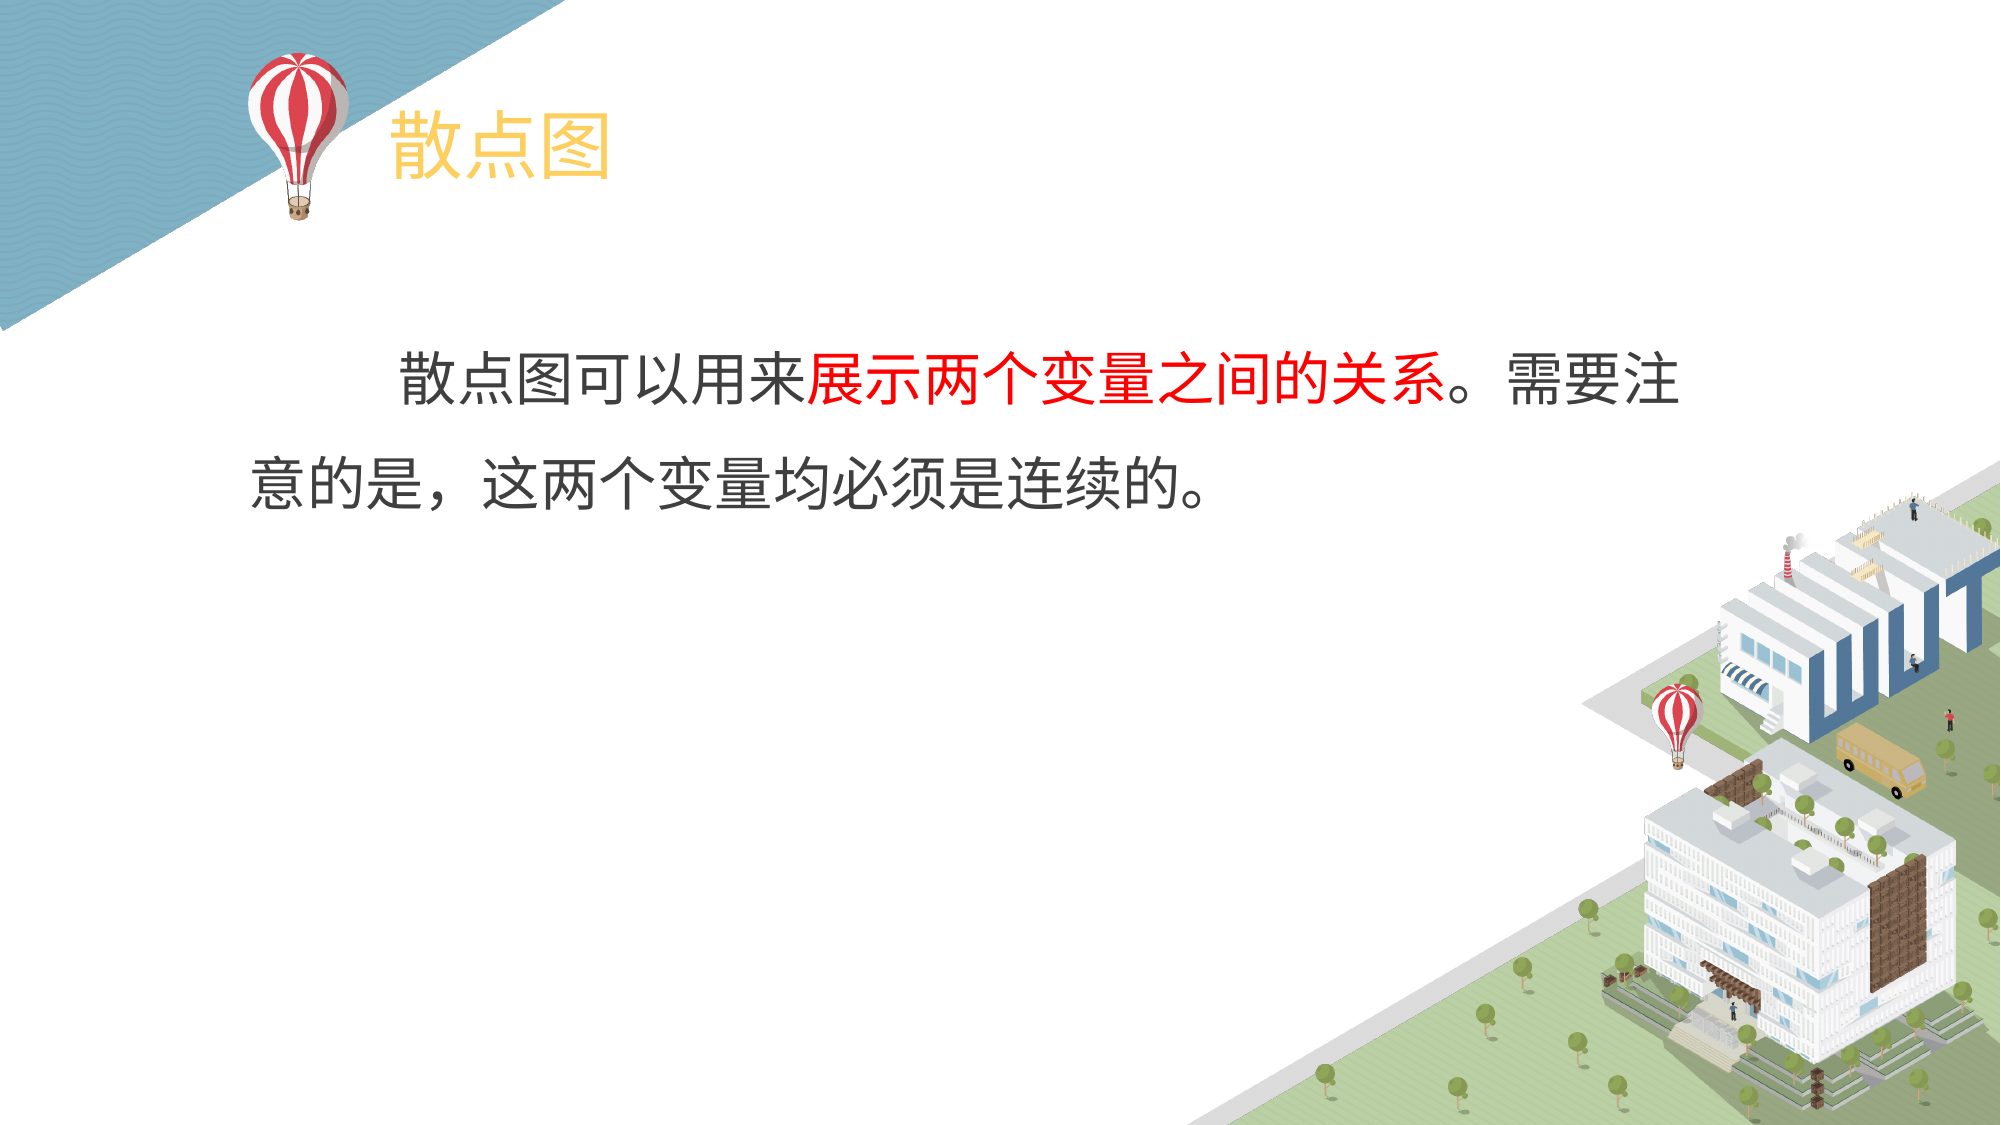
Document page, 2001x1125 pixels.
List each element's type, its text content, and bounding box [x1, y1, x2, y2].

title 散点图 [373, 85, 1738, 214]
list 散点图可以用来展示两个变量之间的关系。需要注意的是，这两个变量均必须是连续的。 [233, 299, 1738, 1014]
picture [0, 0, 2000, 1125]
